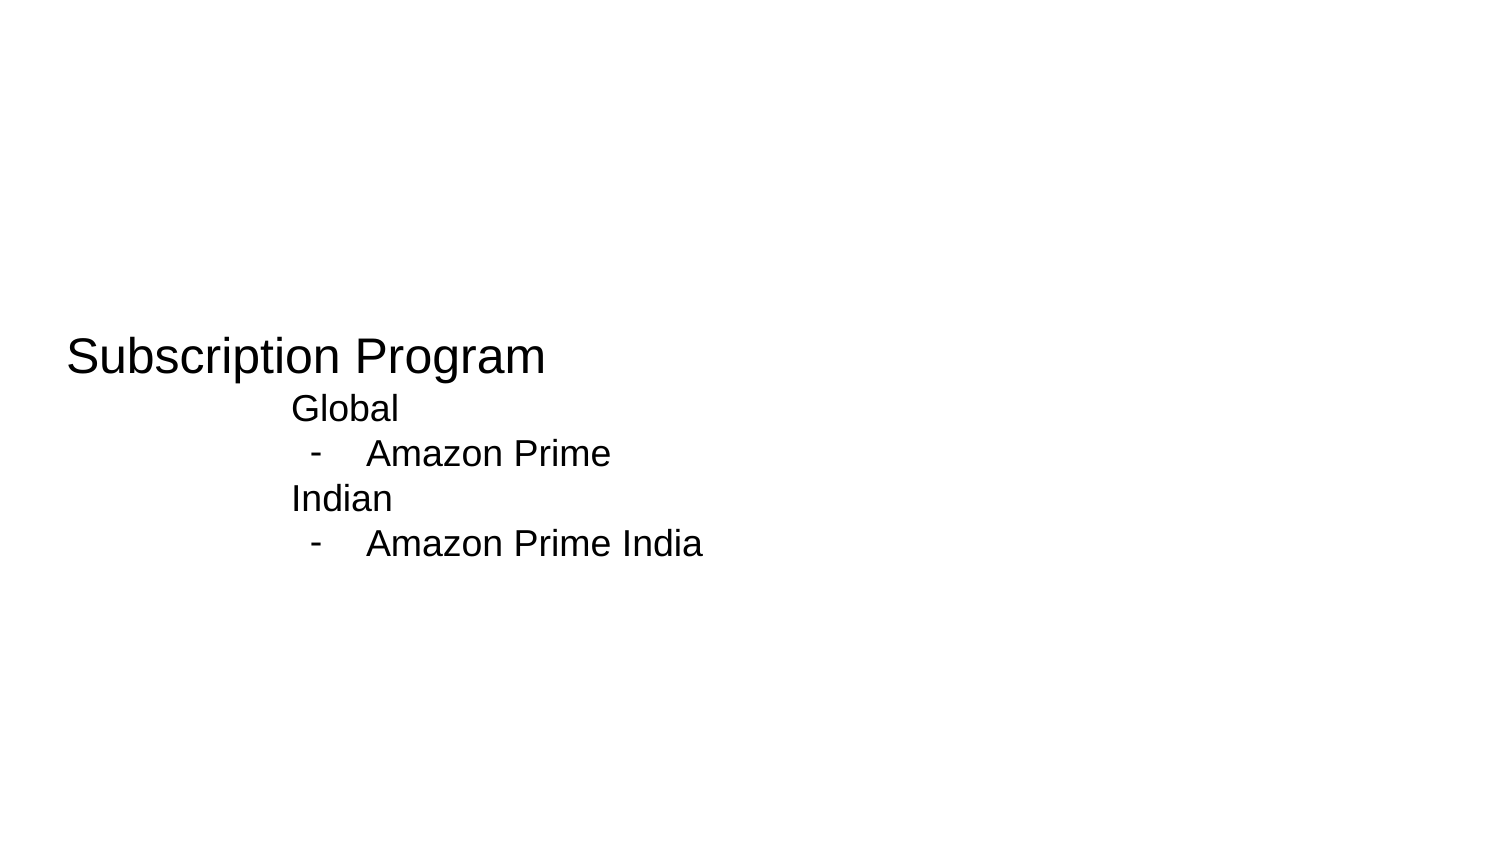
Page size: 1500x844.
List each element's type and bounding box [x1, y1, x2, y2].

title [51, 277, 1449, 655]
